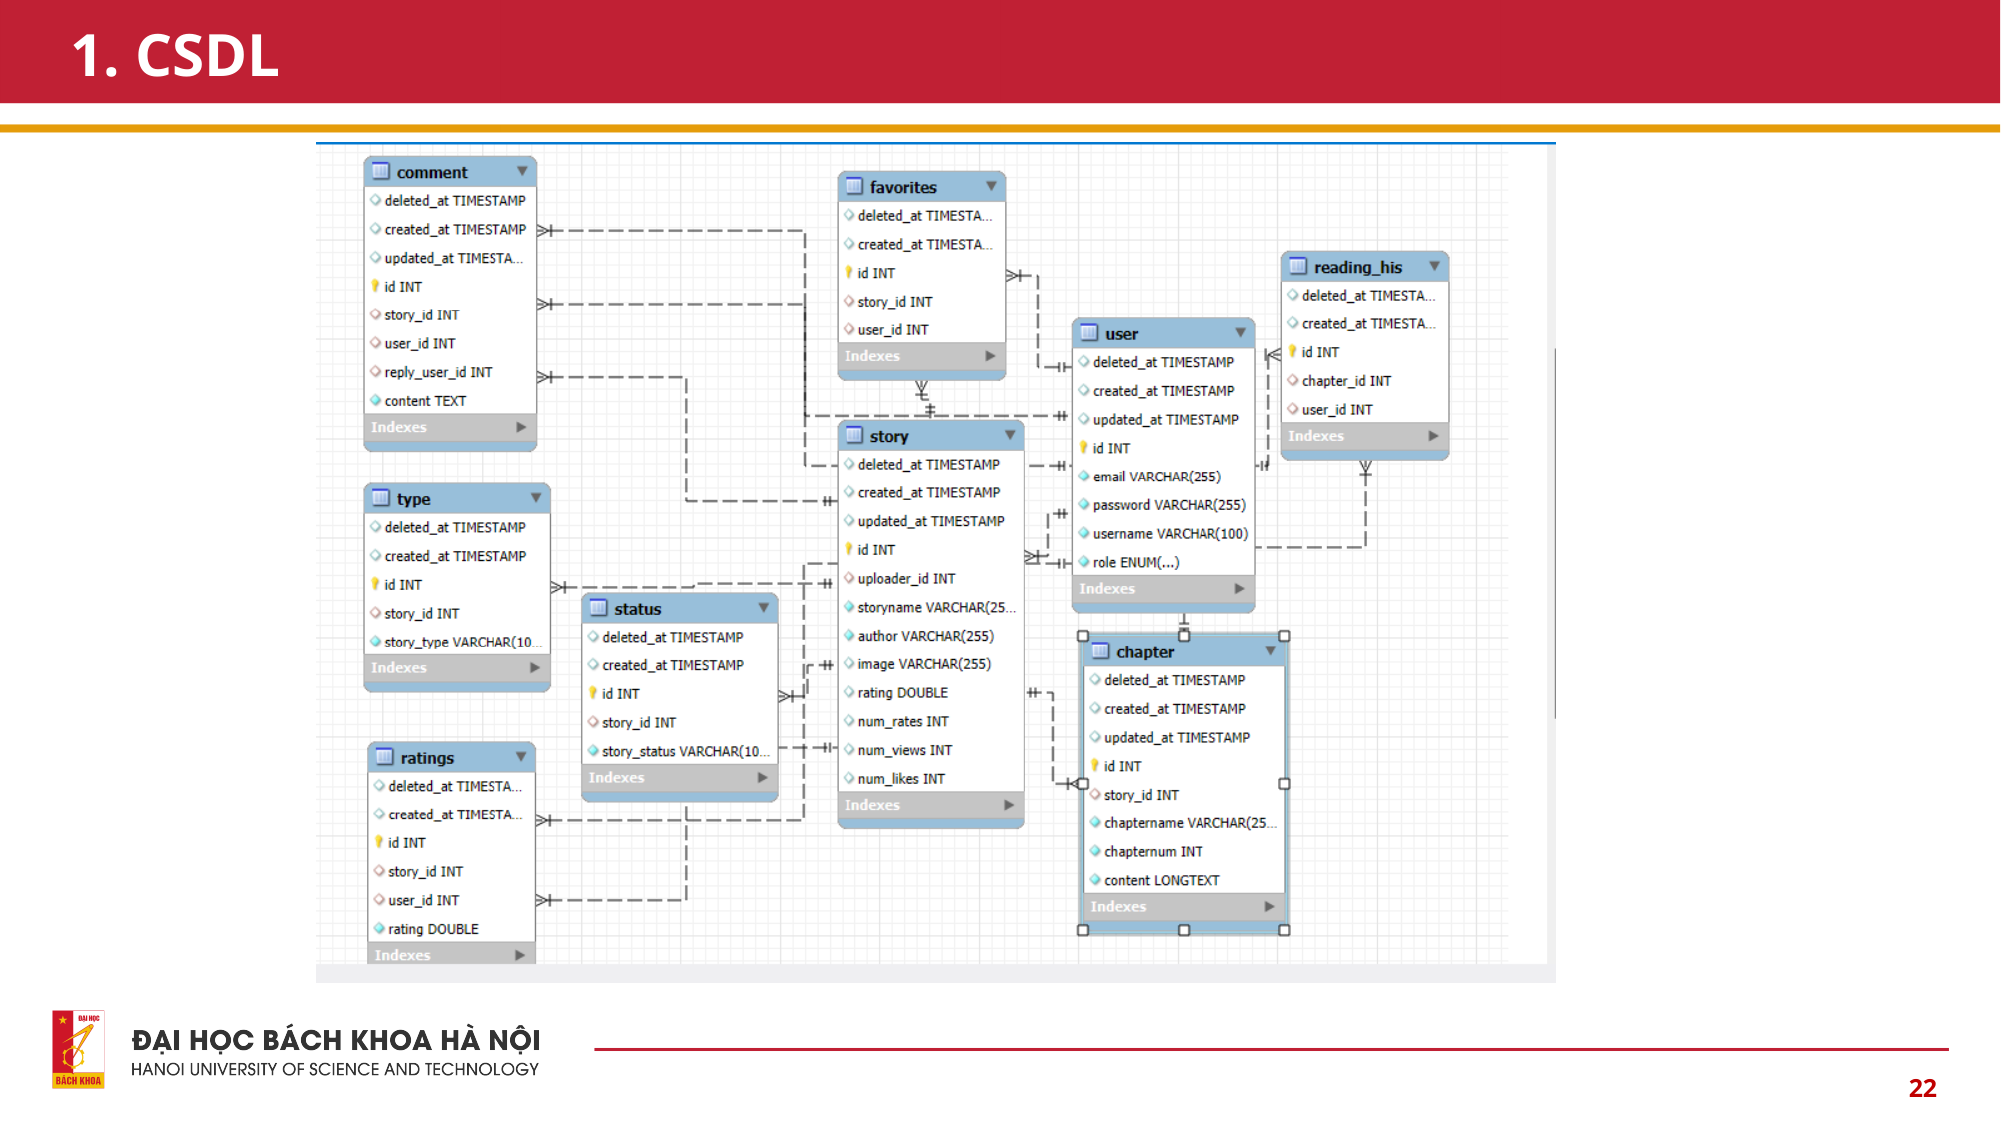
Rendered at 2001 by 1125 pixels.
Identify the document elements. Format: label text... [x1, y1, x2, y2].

title 1. CSDL [55, 18, 1945, 90]
slide_number 22 [1502, 1065, 1953, 1125]
picture [0, 0, 2001, 1125]
